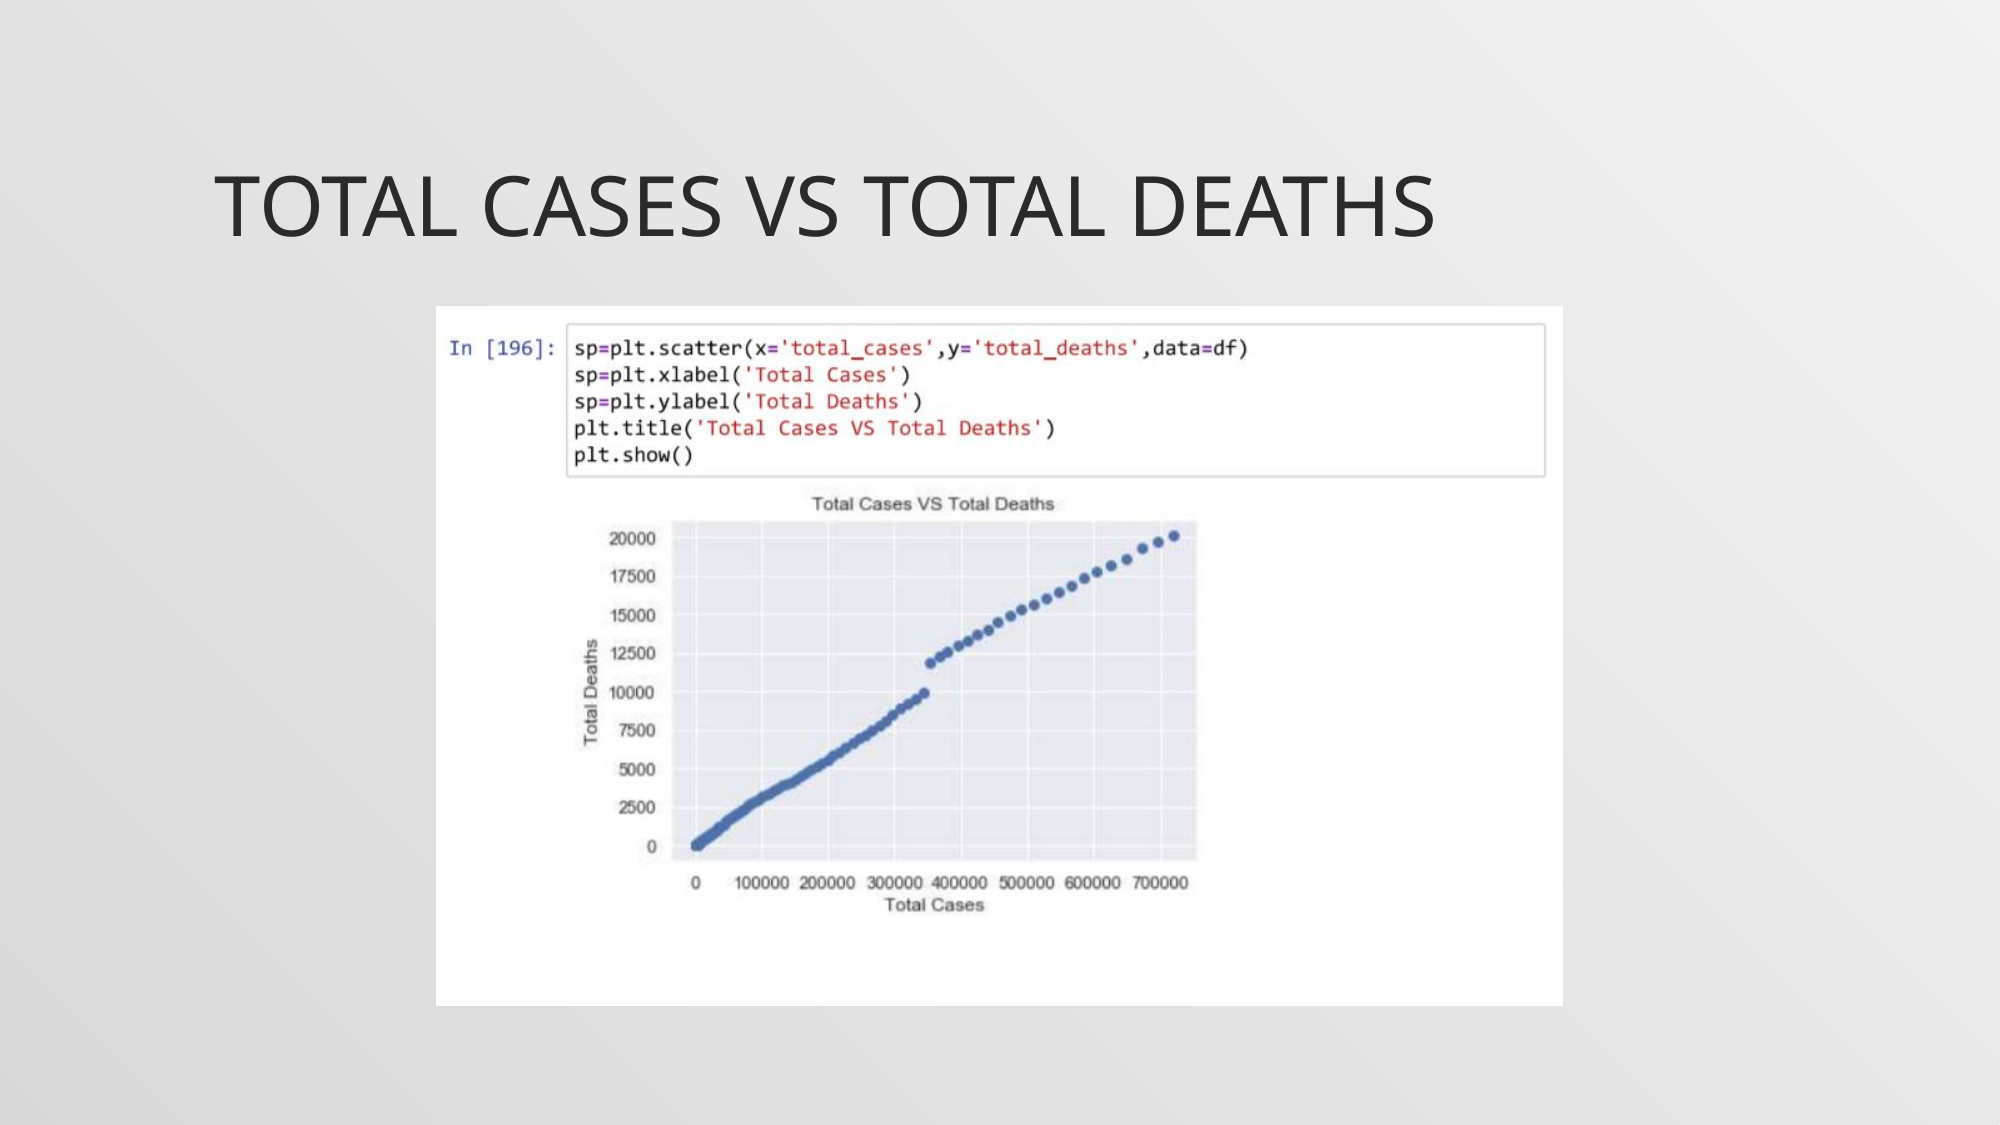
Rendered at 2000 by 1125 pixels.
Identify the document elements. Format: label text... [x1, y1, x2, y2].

title TOTAL CASES VS TOTAL DEATHS [199, 45, 1800, 263]
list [436, 306, 1563, 1006]
